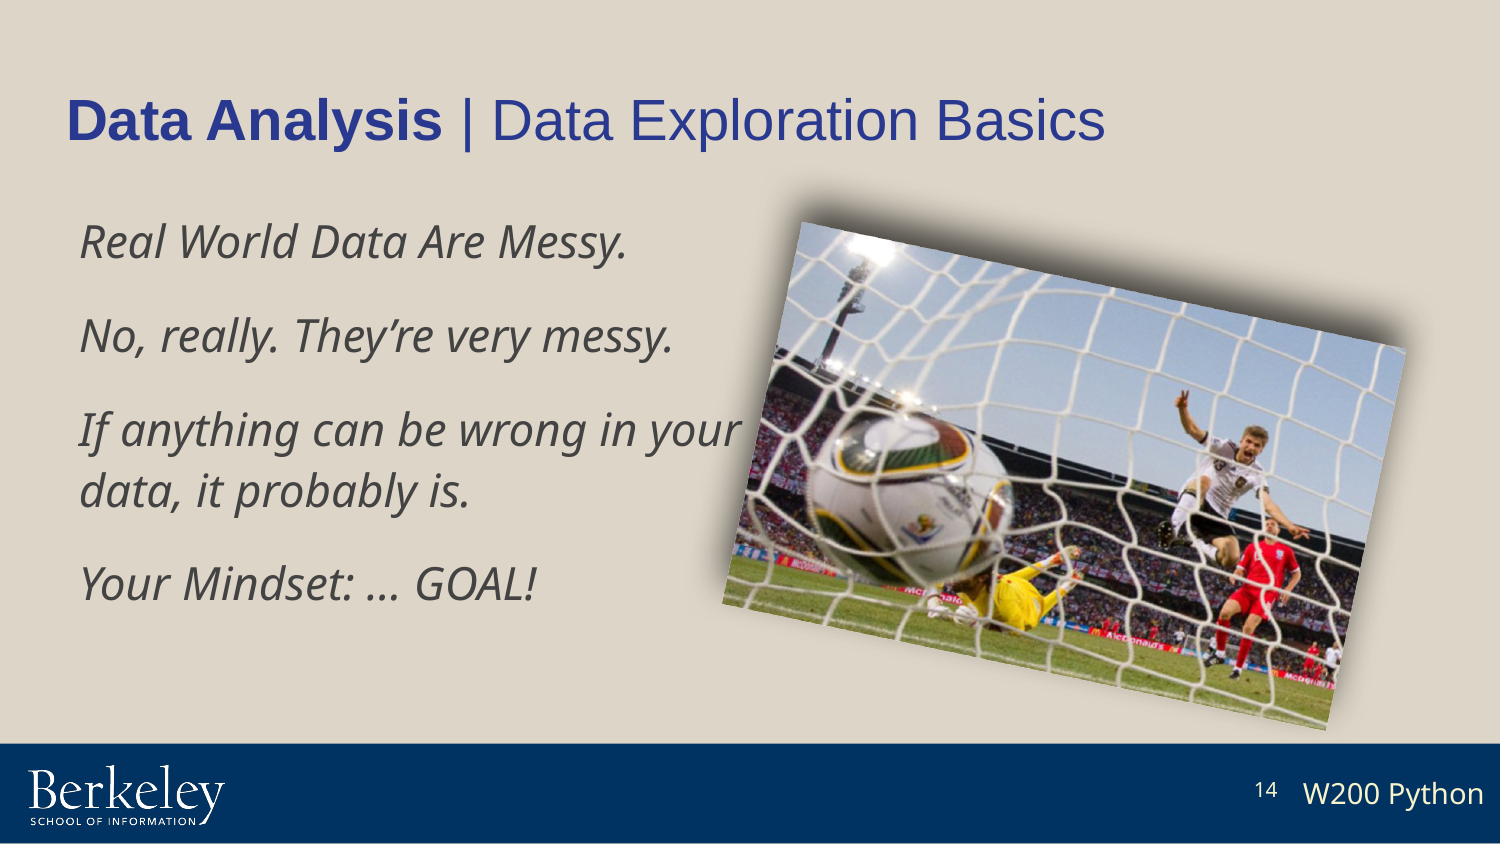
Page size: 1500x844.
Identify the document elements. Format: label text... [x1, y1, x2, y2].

picture [723, 223, 1405, 730]
picture [27, 758, 226, 830]
title Data Analysis | Data Exploration Basics [50, 66, 1450, 168]
list Real World Data Are Messy. No, really. They’re very messy. If anything can be wrong in your data, it probably is. Your Mindset: … GOAL! [63, 192, 768, 760]
slide_number 14 [1236, 760, 1293, 821]
